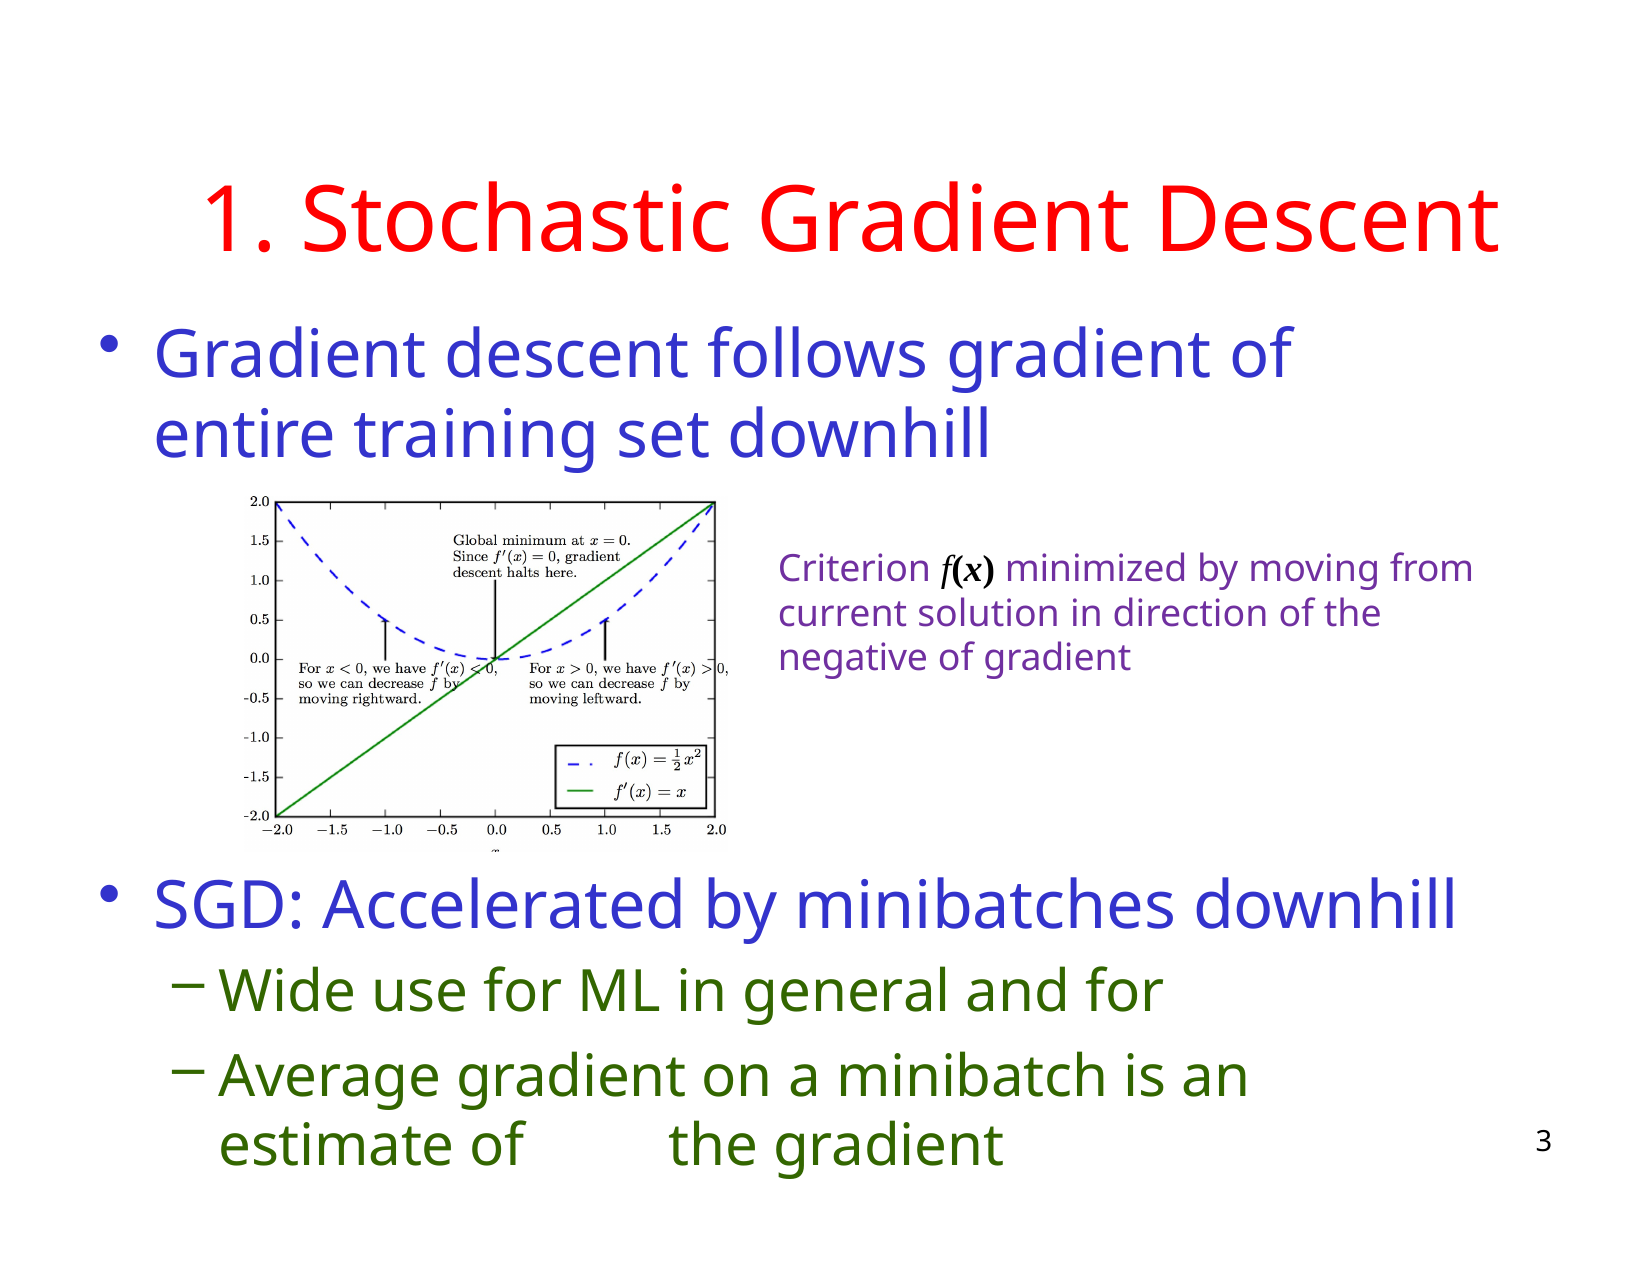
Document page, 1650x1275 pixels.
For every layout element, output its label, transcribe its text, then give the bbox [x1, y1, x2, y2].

text_box Gradient descent follows gradient of entire training set downhill [96, 306, 1390, 471]
text_box Criterion f(x) minimized by moving from current solution in direction of the negative of gradient [775, 543, 1477, 680]
text_box 3 [1533, 1119, 1554, 1157]
text_box SGD: Accelerated by minibatches downhill Wide use for ML in general and for Average gradient on a minibatch is an estimate of the gradient [96, 846, 1490, 1177]
title 1. Stochastic Gradient Descent [107, 157, 1543, 373]
picture [243, 496, 728, 852]
